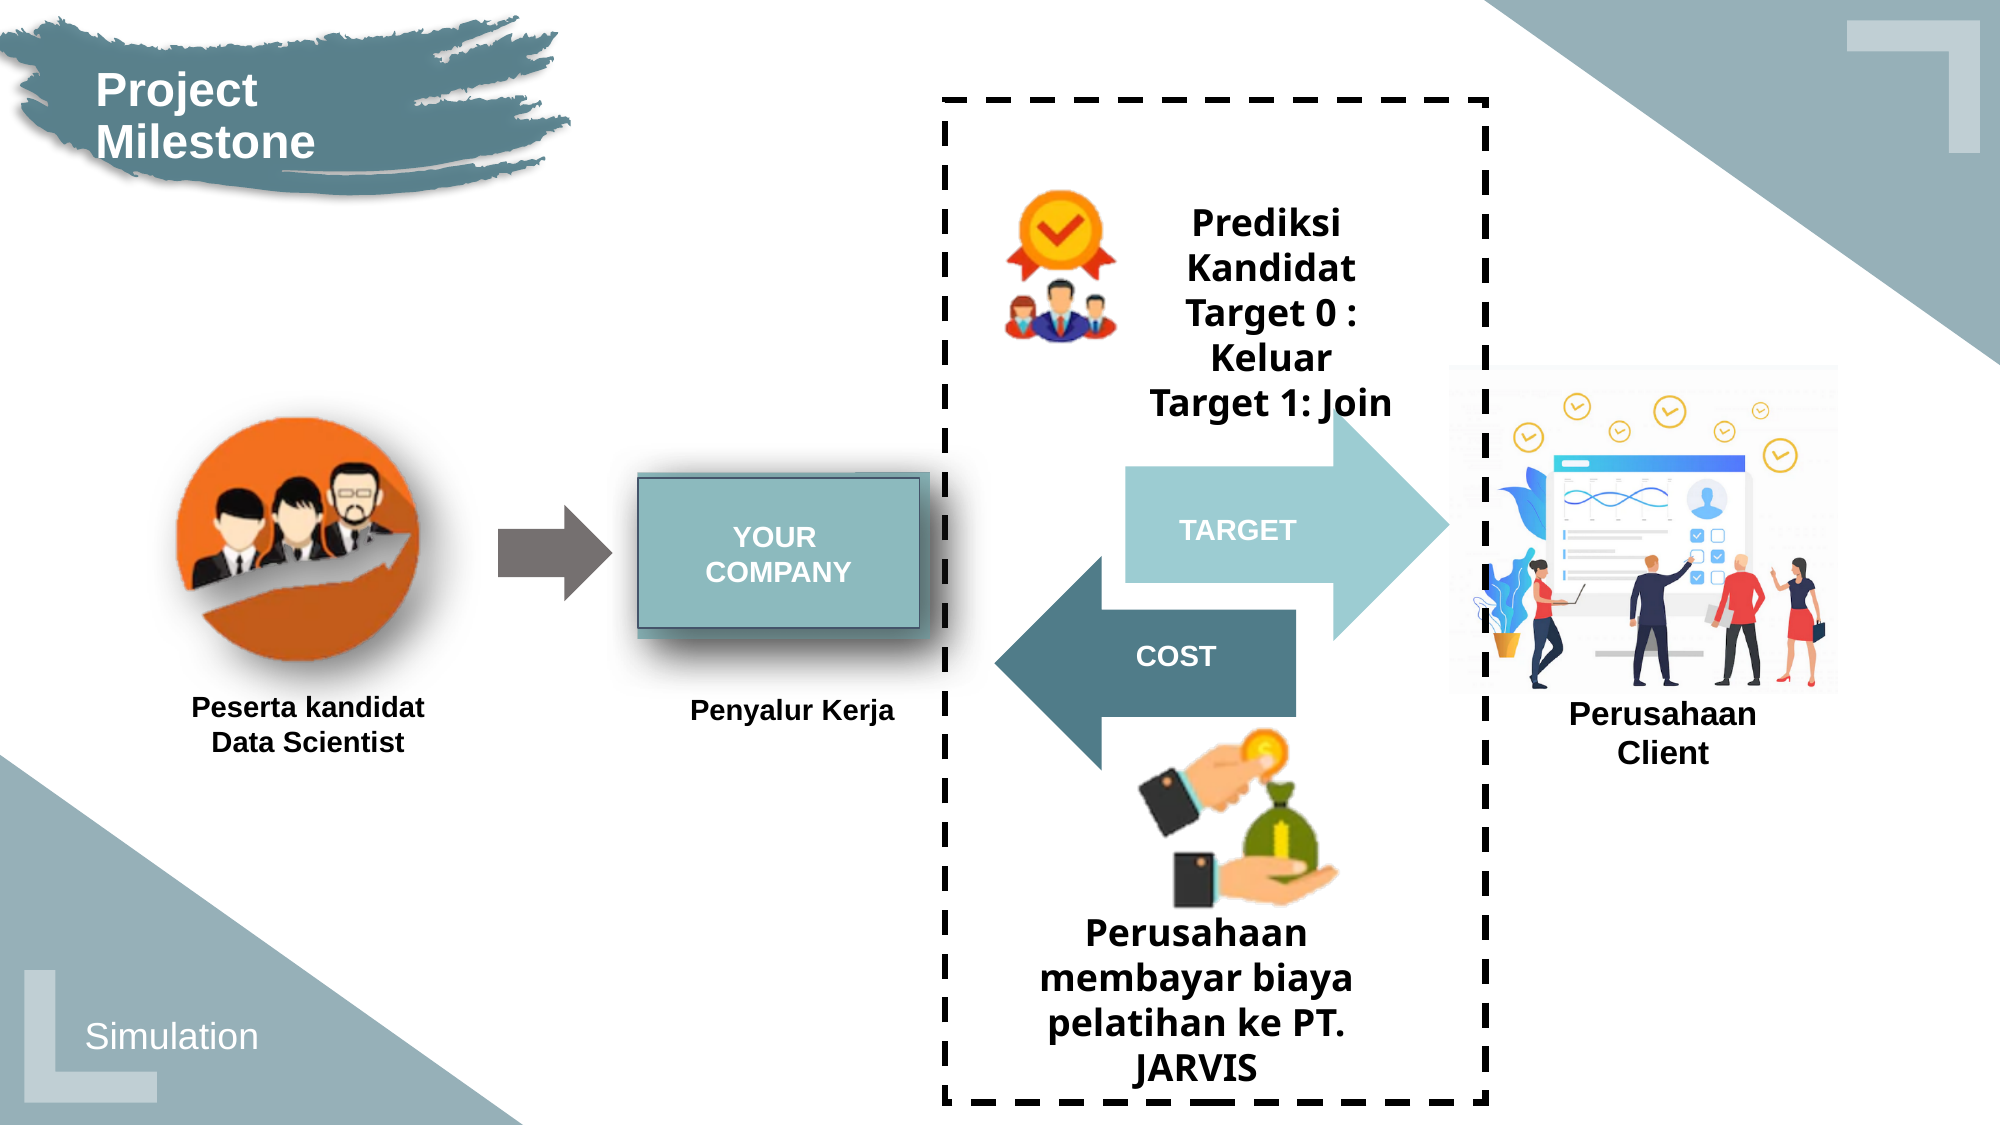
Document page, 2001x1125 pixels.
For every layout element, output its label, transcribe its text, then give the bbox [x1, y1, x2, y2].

text_box [944, 99, 1486, 1103]
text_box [993, 408, 1450, 771]
text_box [507, 156, 546, 176]
text_box Perusahaan Client [1521, 702, 1806, 815]
text_box [449, 31, 559, 81]
picture [1449, 364, 1838, 694]
text_box [154, 177, 492, 196]
text_box [507, 95, 571, 152]
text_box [1478, 0, 2000, 369]
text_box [0, 754, 526, 1125]
text_box Prediksi Kandidat Target 0 : Keluar Target 1: Join [1139, 191, 1435, 343]
text_box Peserta kandidat Data Scientist [171, 716, 445, 753]
text_box Penyalur Kerja [656, 683, 929, 734]
list Project Milestone [80, 57, 507, 177]
picture [156, 408, 440, 677]
text_box [0, 15, 520, 150]
picture [636, 472, 930, 639]
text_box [993, 170, 1134, 364]
text_box Perusahaan membayar biaya pelatihan ke PT. JARVIS [968, 901, 1425, 1053]
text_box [1111, 685, 1373, 952]
text_box [498, 504, 613, 602]
